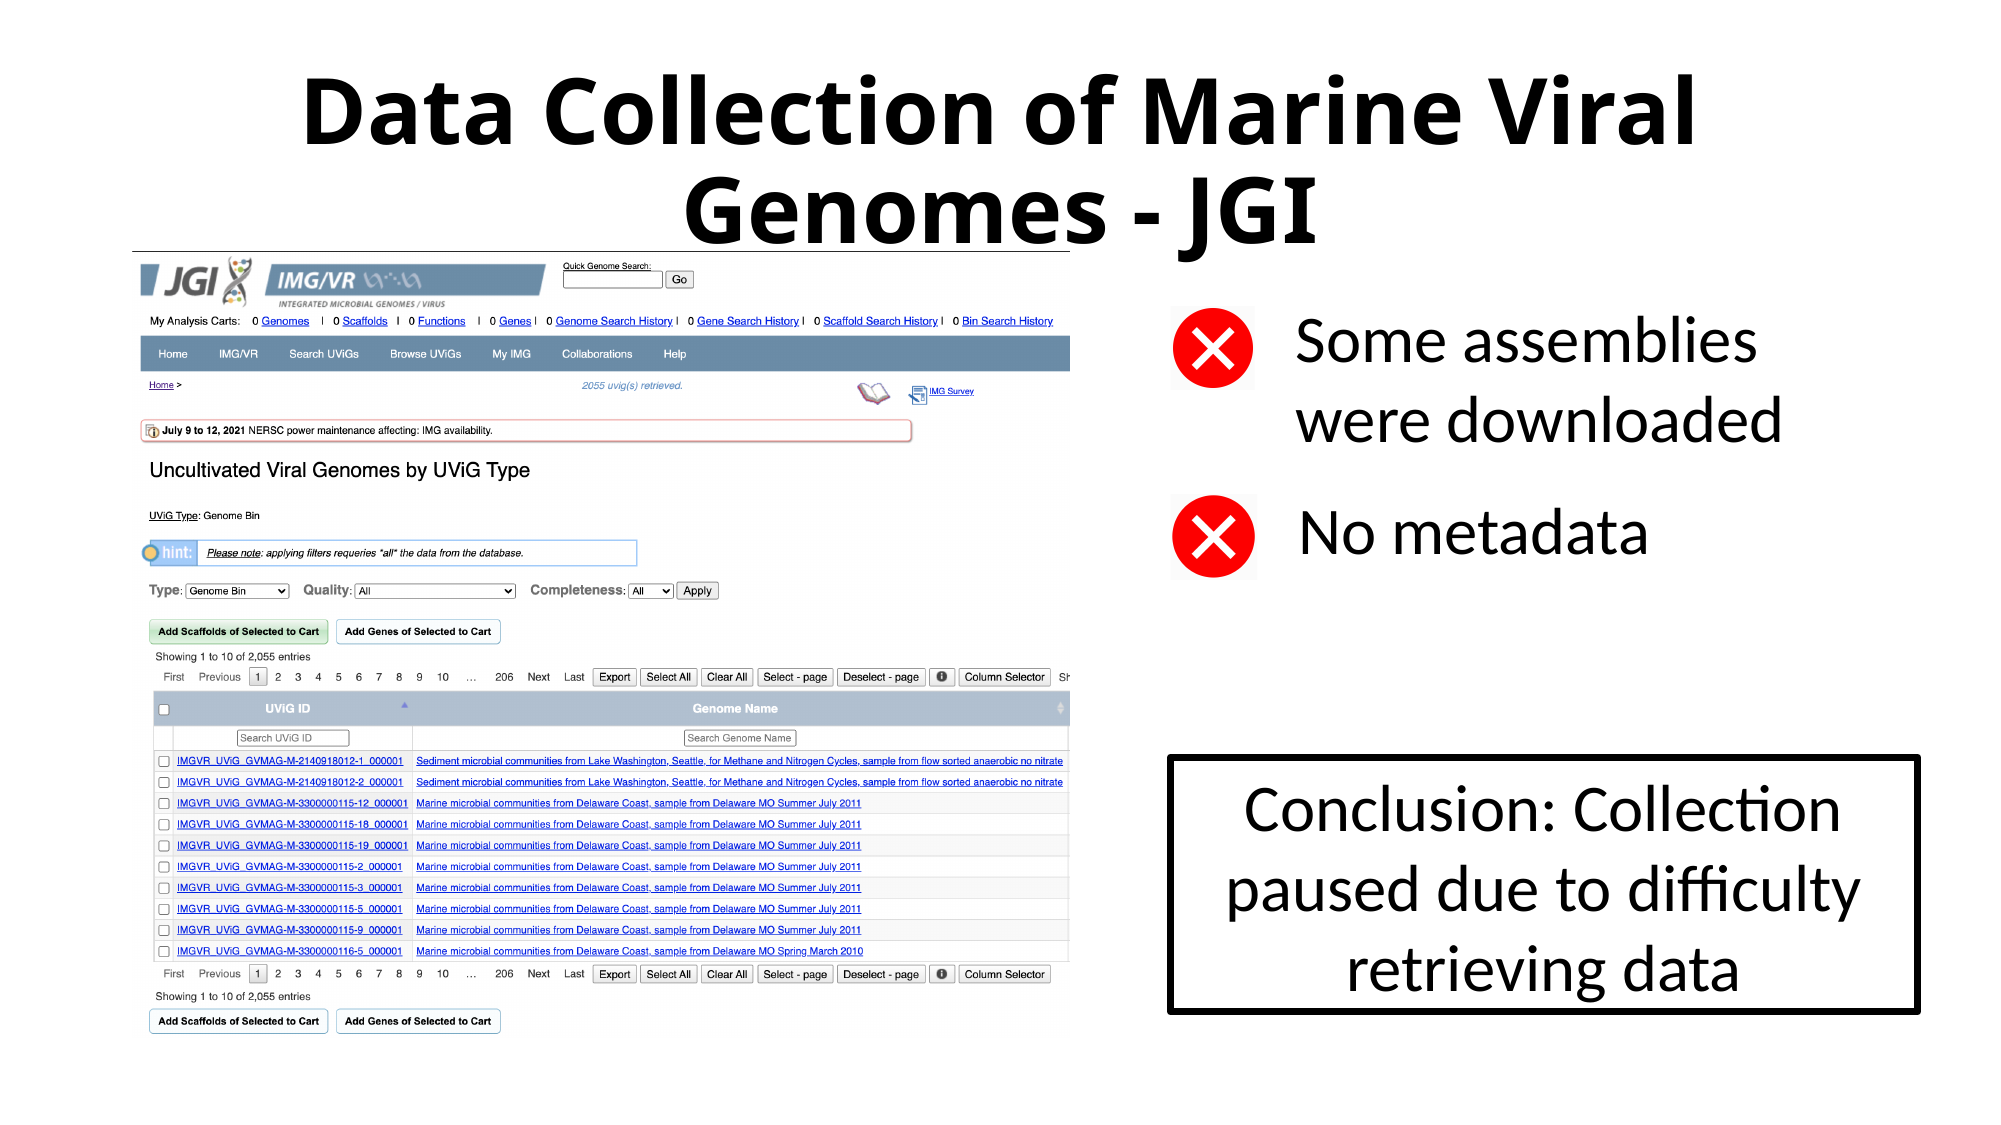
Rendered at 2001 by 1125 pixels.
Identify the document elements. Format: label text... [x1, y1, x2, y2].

text_box No metadata [1283, 489, 1708, 622]
picture [1170, 493, 1258, 580]
text_box Conclusion: Collection paused due to difficulty retrieving data [1170, 757, 1918, 1012]
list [1170, 306, 1255, 390]
picture [132, 251, 1070, 1038]
title Data Collection of Marine Viral Genomes - JGI [137, 55, 1863, 274]
text_box Some assemblies were downloaded [1280, 288, 1918, 464]
